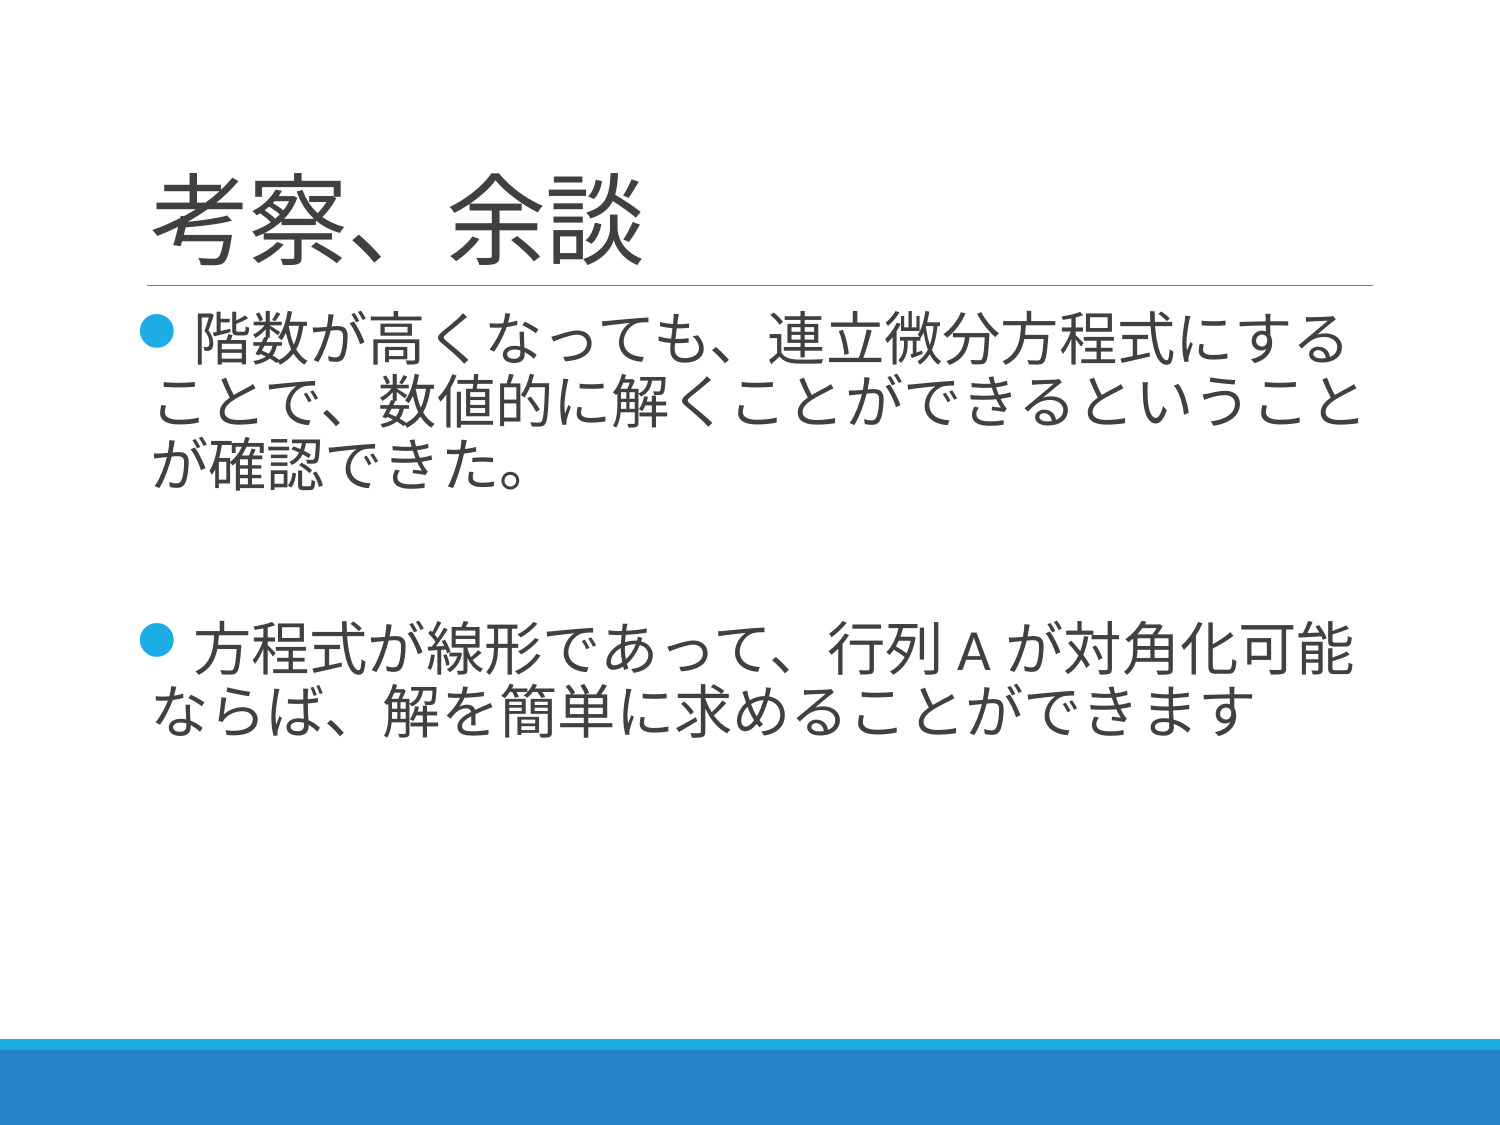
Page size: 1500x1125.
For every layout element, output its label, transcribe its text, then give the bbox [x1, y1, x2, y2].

list 階数が高くなっても、連立微分方程式にすることで、数値的に解くことができるということが確認できた。 方程式が線形であって、行列Aが対角化可能ならば、解を簡単に求めることができます [135, 302, 1373, 963]
title 考察、余談 [135, 47, 1373, 285]
